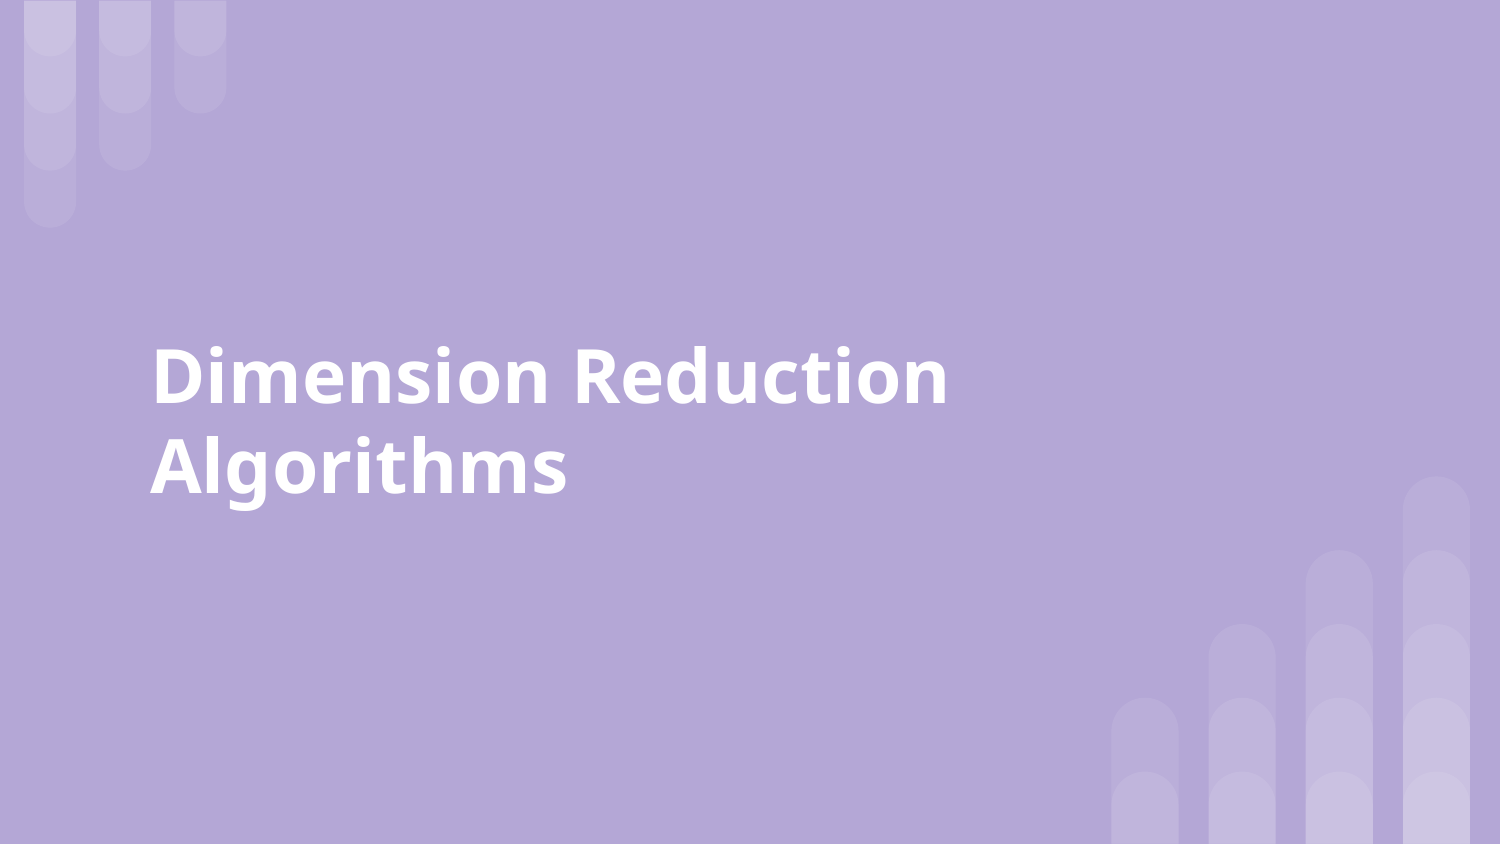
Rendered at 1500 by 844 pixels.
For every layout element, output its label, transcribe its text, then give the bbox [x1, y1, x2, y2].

title Dimension Reduction Algorithms [135, 264, 1097, 572]
